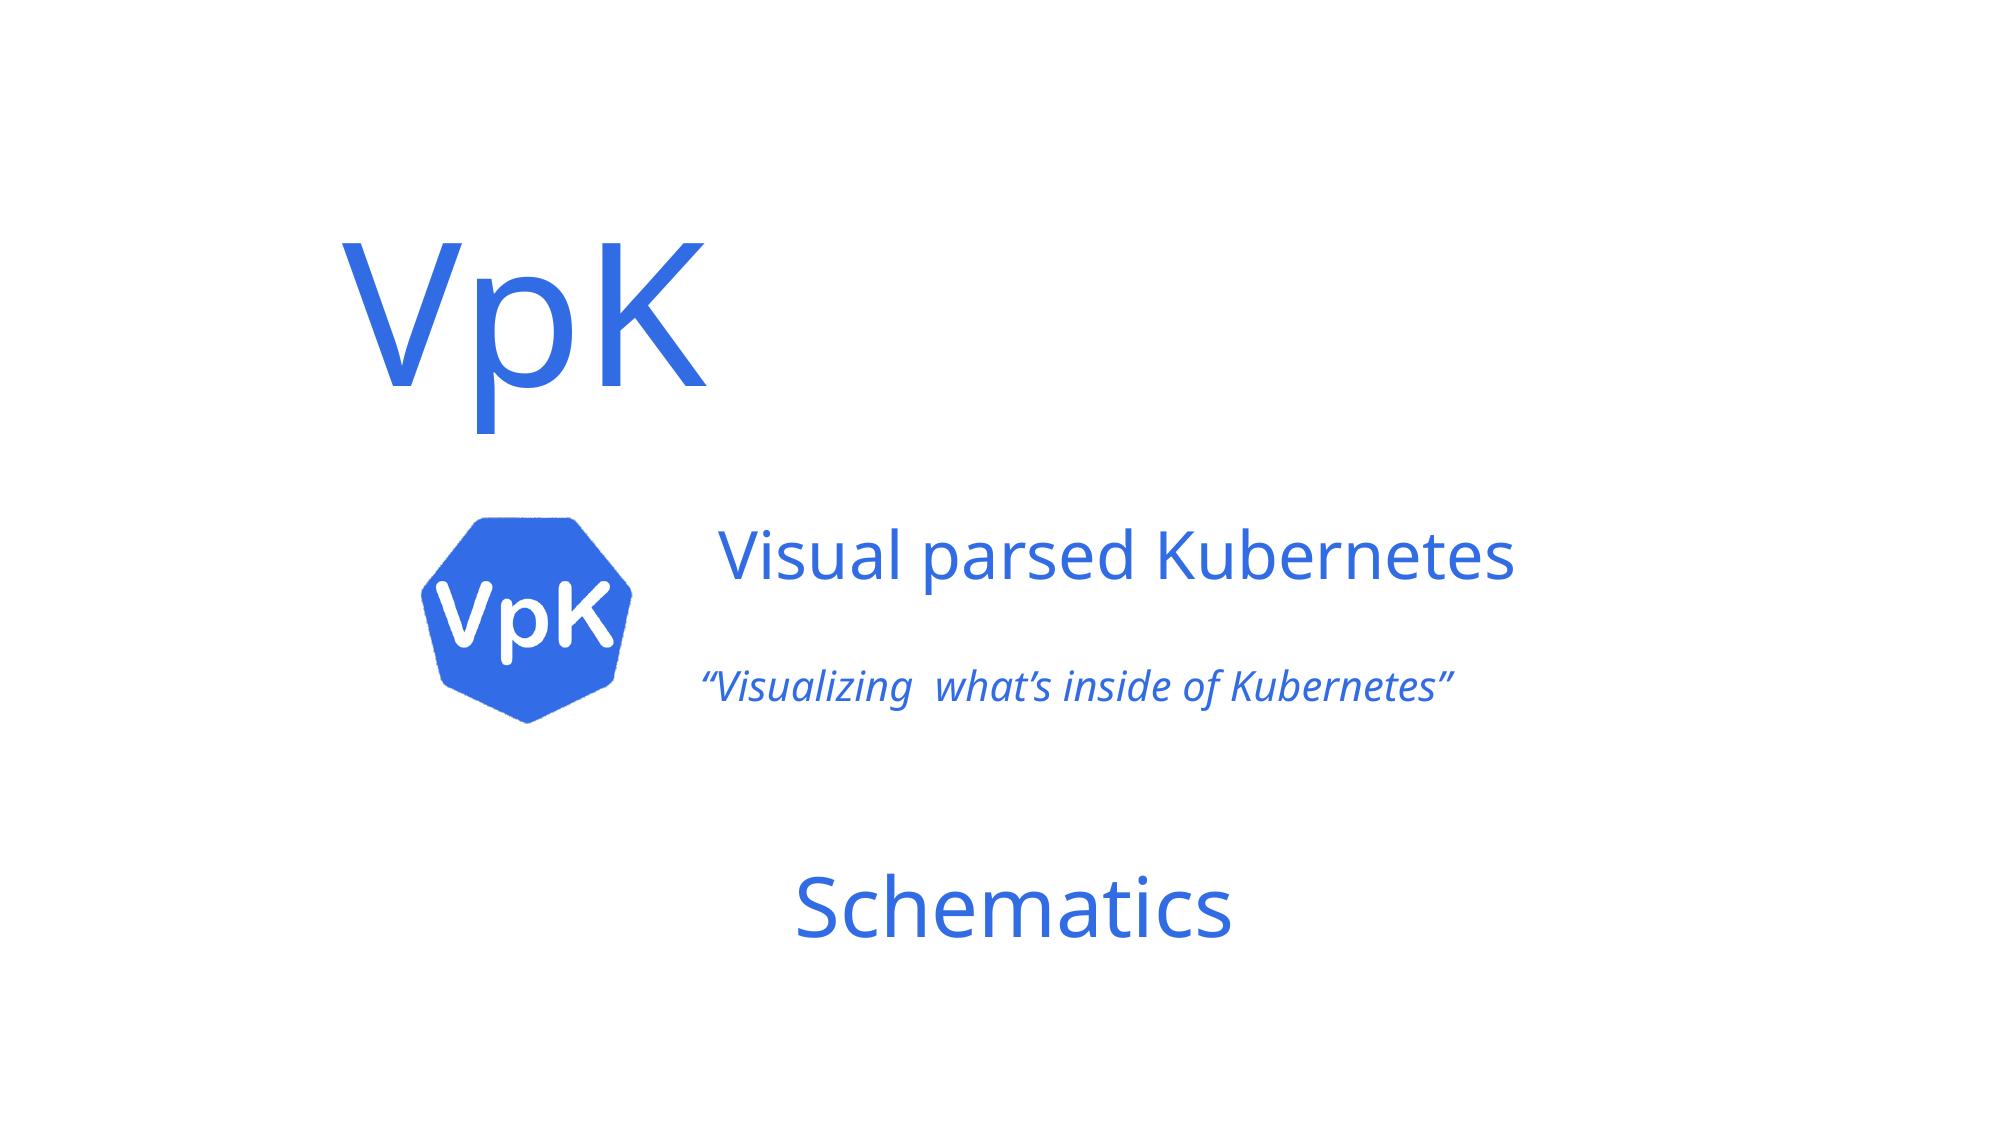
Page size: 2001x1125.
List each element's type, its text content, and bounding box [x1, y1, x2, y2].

picture [411, 504, 639, 732]
text_box “Visualizing what’s inside of Kubernetes” [684, 657, 1650, 718]
text_box VpK [303, 213, 747, 438]
text_box Schematics [326, 858, 1703, 964]
text_box Visual parsed Kubernetes [703, 496, 1745, 602]
